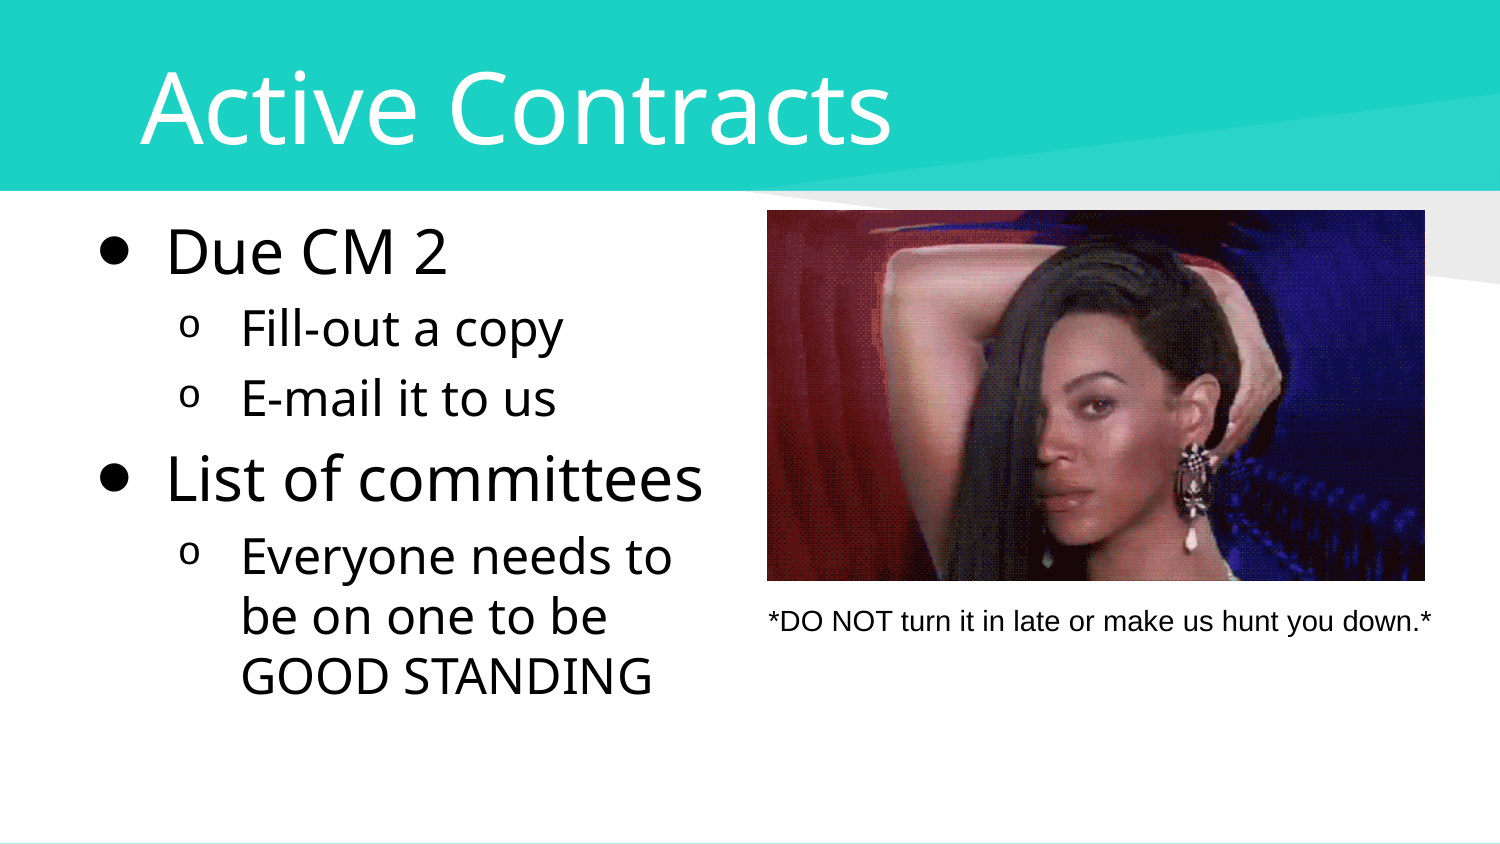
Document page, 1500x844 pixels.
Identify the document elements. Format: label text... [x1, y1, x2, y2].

title Active Contracts [75, 33, 1425, 175]
list Due CM 2 Fill-out a copy E-mail it to us List of committees Everyone needs to be on one to be GOOD STANDING [75, 196, 733, 718]
text_box *DO NOT turn it in late or make us hunt you down.* [753, 587, 1468, 663]
picture [767, 210, 1426, 581]
